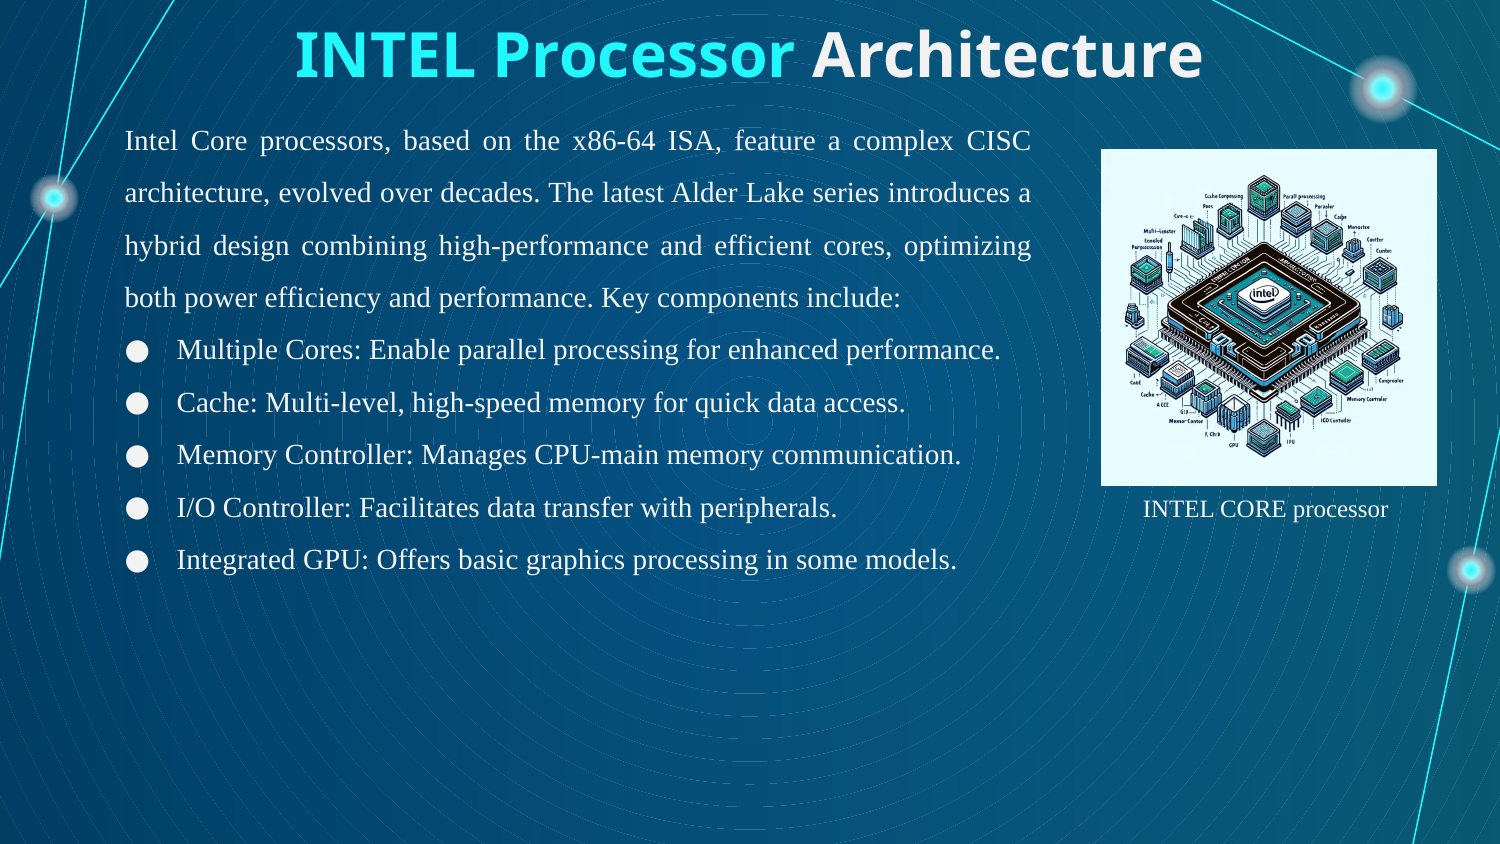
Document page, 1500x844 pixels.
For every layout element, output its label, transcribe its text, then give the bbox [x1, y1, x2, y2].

picture [1101, 150, 1436, 485]
text_box Intel Core processors, based on the x86-64 ISA, feature a complex CISC architecture, evolved over decades. The latest Alder Lake series introduces a hybrid design combining high-performance and efficient cores, optimizing both power efficiency and performance. Key components include: Multiple Cores: Enable parallel processing for enhanced performance. Cache: Multi-level, high-speed memory for quick data access. Memory Controller: Manages CPU-main memory communication. I/O Controller: Facilitates data transfer with peripherals. Integrated GPU: Offers basic graphics processing in some models. [86, 88, 1048, 657]
title INTEL Processor Architecture [118, 0, 1382, 105]
text_box INTEL CORE processor [1128, 485, 1500, 531]
